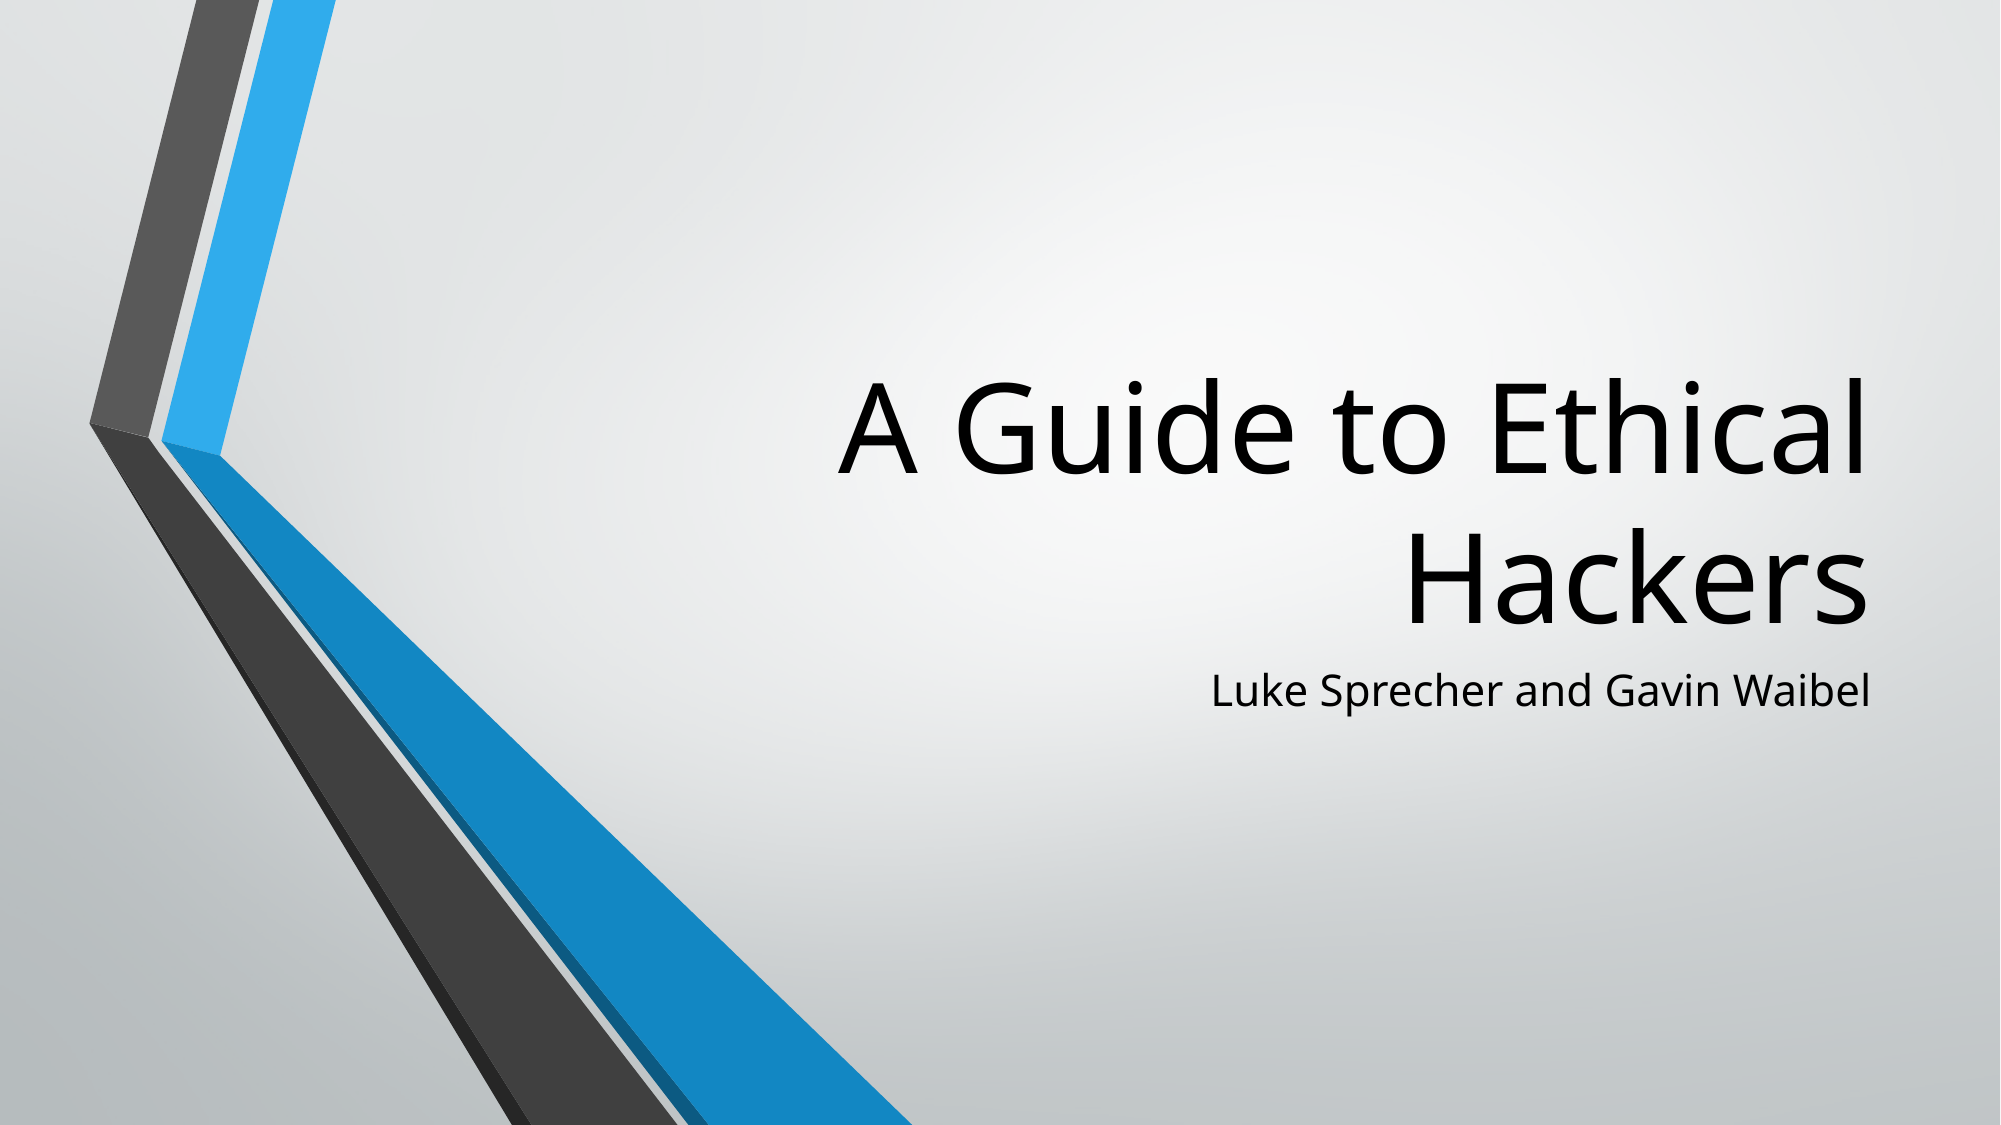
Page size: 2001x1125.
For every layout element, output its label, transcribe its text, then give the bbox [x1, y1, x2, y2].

subtitle Luke Sprecher and Gavin Waibel [740, 655, 1887, 884]
title A Guide to Ethical Hackers [480, 226, 1887, 656]
